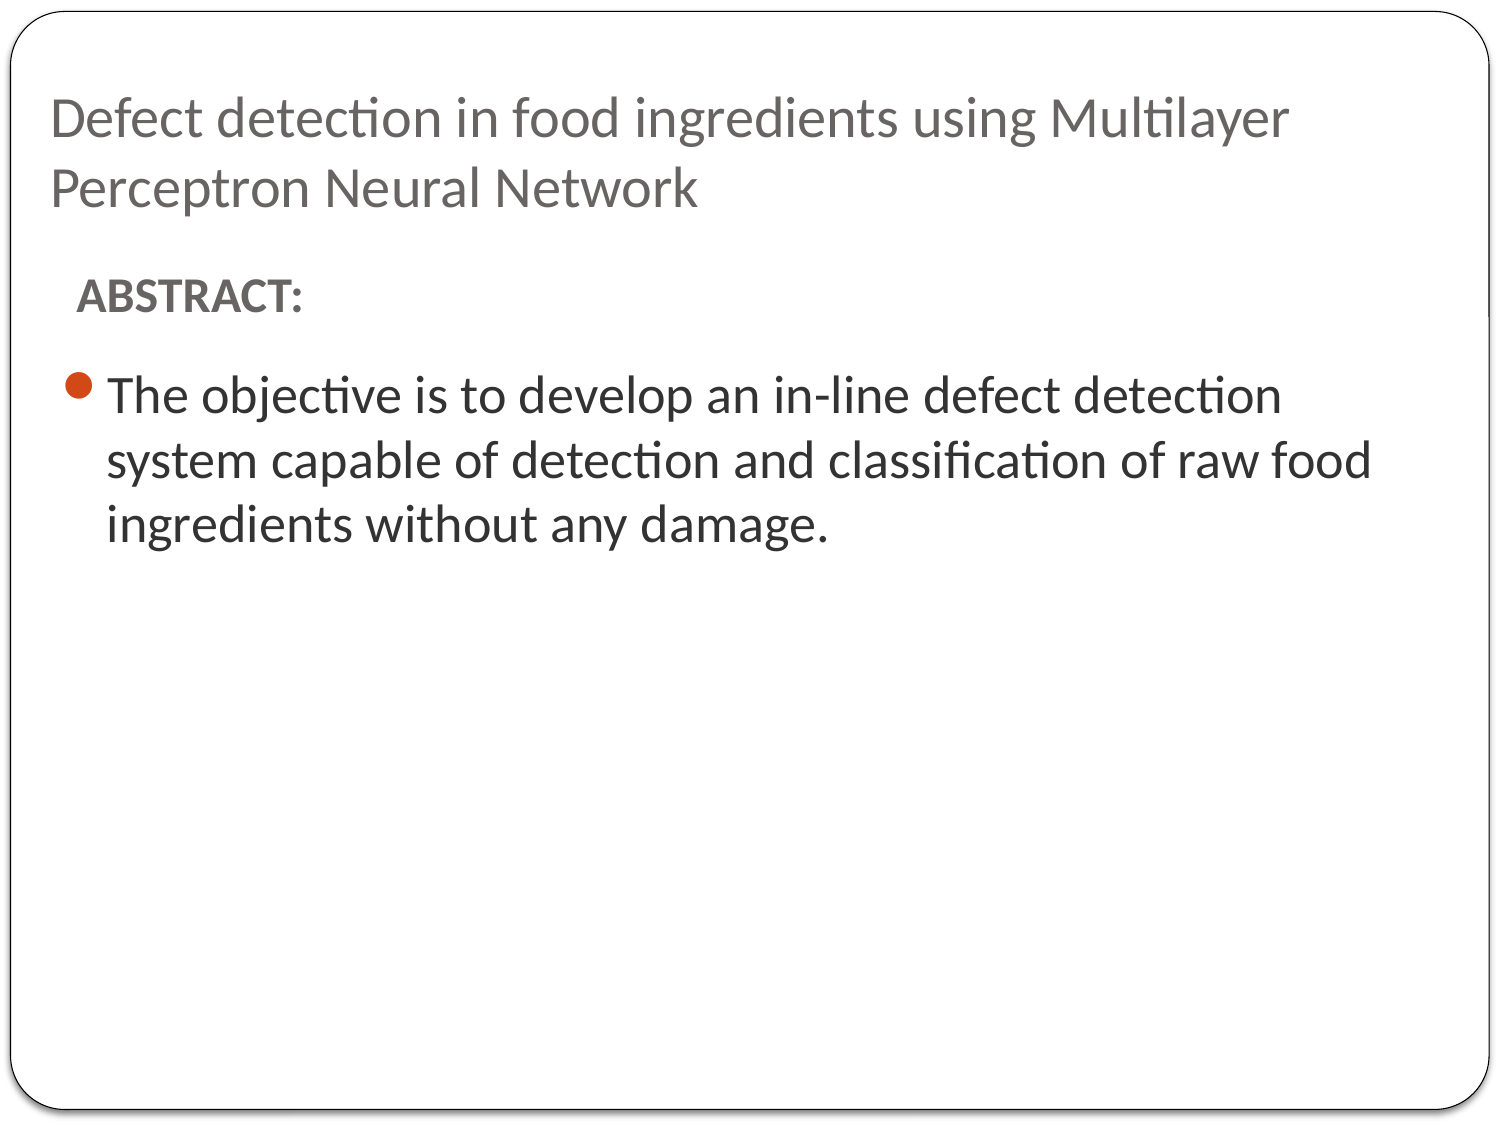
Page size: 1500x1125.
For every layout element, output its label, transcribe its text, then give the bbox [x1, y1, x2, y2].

text_box ABSTRACT: [61, 255, 859, 330]
list The objective is to develop an in-line defect detection system capable of detection and classification of raw food ingredients without any damage. [46, 351, 1425, 988]
title Defect detection in food ingredients using Multilayer Perceptron Neural Network [35, 46, 1500, 235]
